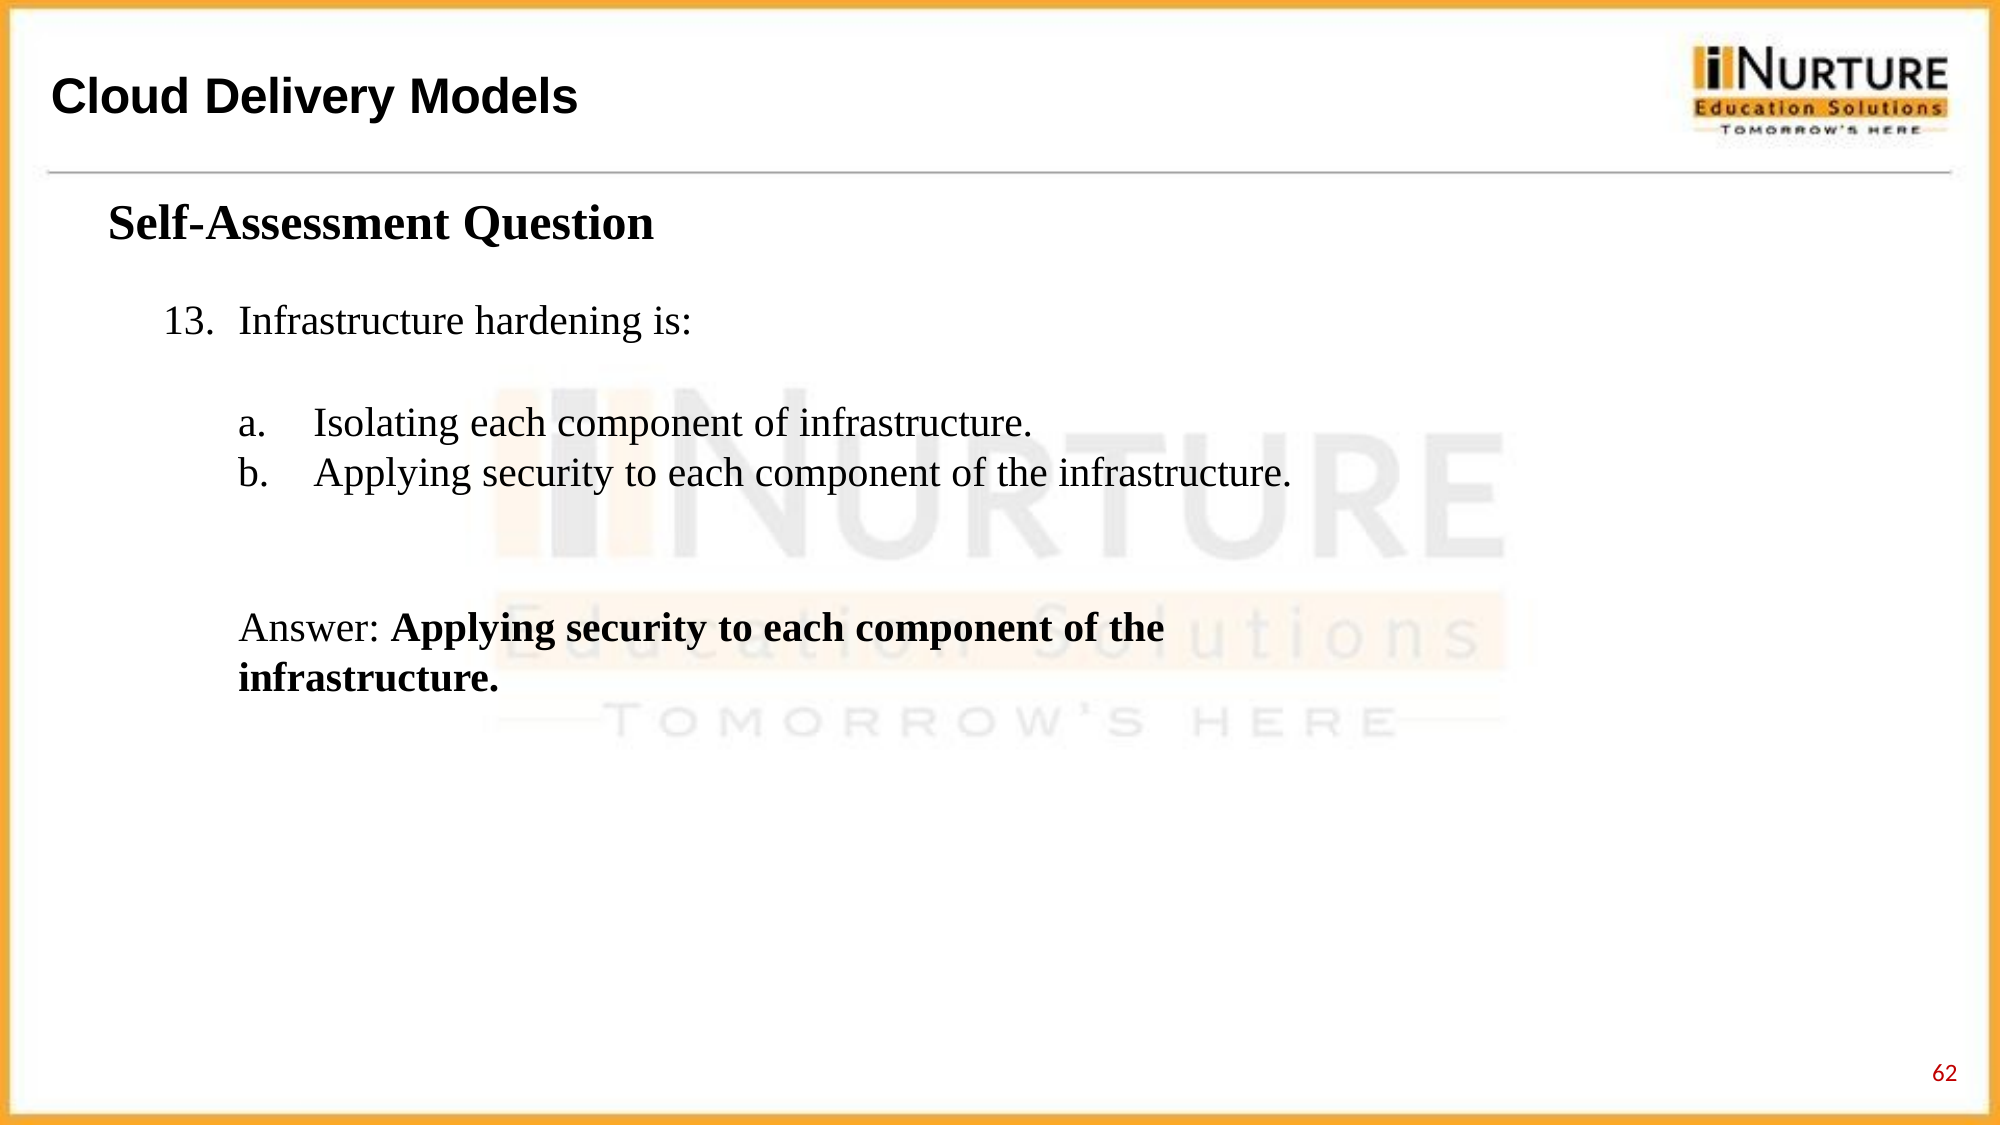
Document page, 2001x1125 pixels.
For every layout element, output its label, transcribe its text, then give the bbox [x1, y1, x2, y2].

slide_number 65 [1925, 1060, 1964, 1125]
picture [0, 0, 2000, 1125]
title Cloud Delivery Models [48, 61, 581, 251]
text_box Self-Assessment Question Infrastructure hardening is: Isolating each component of infrastructure. Applying security to each component of the infrastructure. Answer: Applying security to each component of the infrastructure. [105, 187, 1435, 700]
